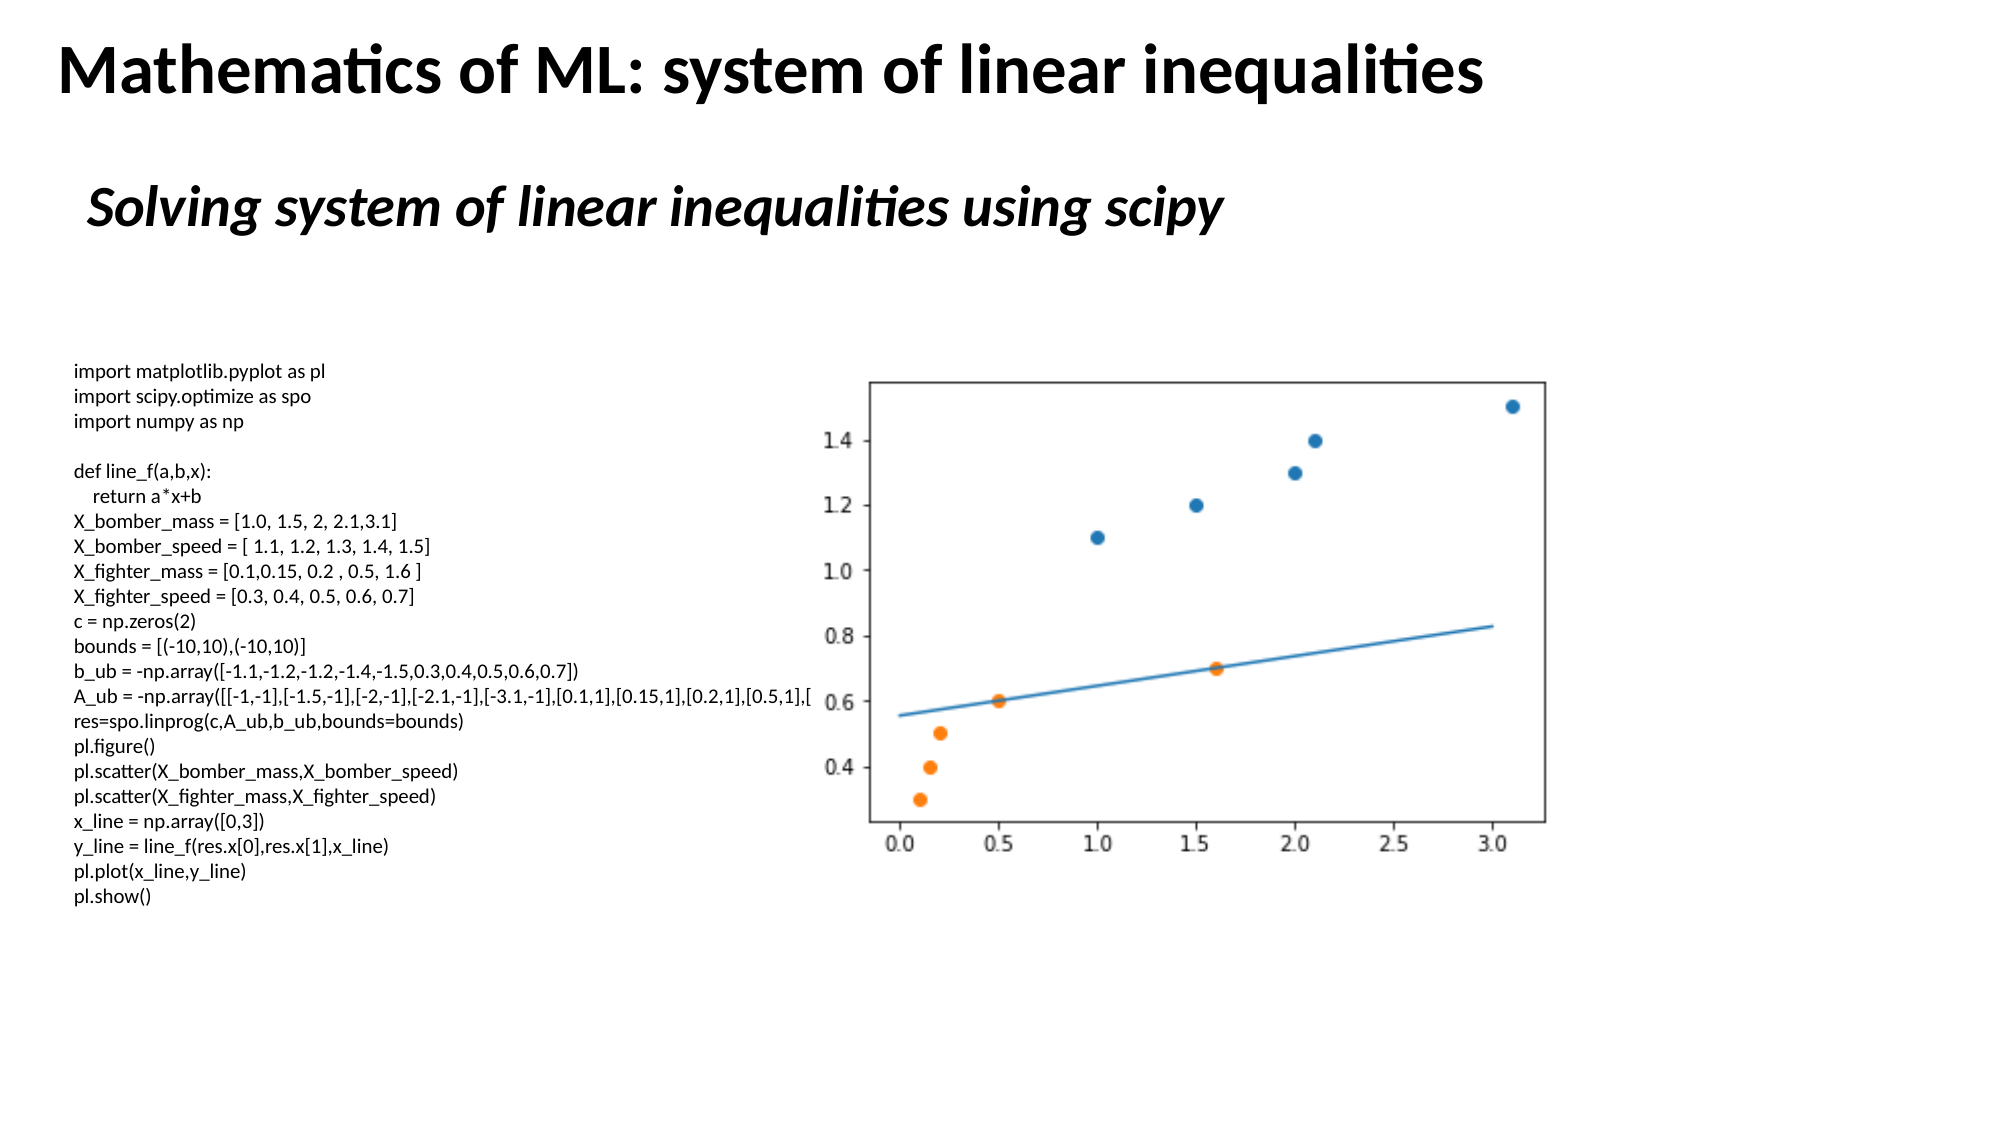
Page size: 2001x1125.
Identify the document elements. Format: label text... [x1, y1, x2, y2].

picture [811, 366, 1593, 878]
text_box Solving system of linear inequalities using scipy import matplotlib.pyplot as pl import scipy.optimize as spo import numpy as np def line_f(a,b,x): return a*x+b X_bomber_mass = [1.0, 1.5, 2, 2.1,3.1] X_bomber_speed = [ 1.1, 1.2, 1.3, 1.4, 1.5] X_fighter_mass = [0.1,0.15, 0.2 , 0.5, 1.6 ] X_fighter_speed = [0.3, 0.4, 0.5, 0.6, 0.7] c = np.zeros(2) bounds = [(-10,10),(-10,10)] b_ub = -np.array([-1.1,-1.2,-1.2,-1.4,-1.5,0.3,0.4,0.5,0.6,0.7]) A_ub = -np.array([[-1,-1],[-1.5,-1],[-2,-1],[-2.1,-1],[-3.1,-1],[0.1,1],[0.15,1],[0.2,1],[0.5,1],[1.6,1]]) res=spo.linprog(c,A_ub,b_ub,bounds=bounds) pl.figure() pl.scatter(X_bomber_mass,X_bomber_speed) pl.scatter(X_fighter_mass,X_fighter_speed) x_line = np.array([0,3]) y_line = line_f(res.x[0],res.x[1],x_line) pl.plot(x_line,y_line) pl.show() [59, 160, 1923, 1050]
text_box Mathematics of ML: system of linear inequalities [43, 15, 1502, 115]
